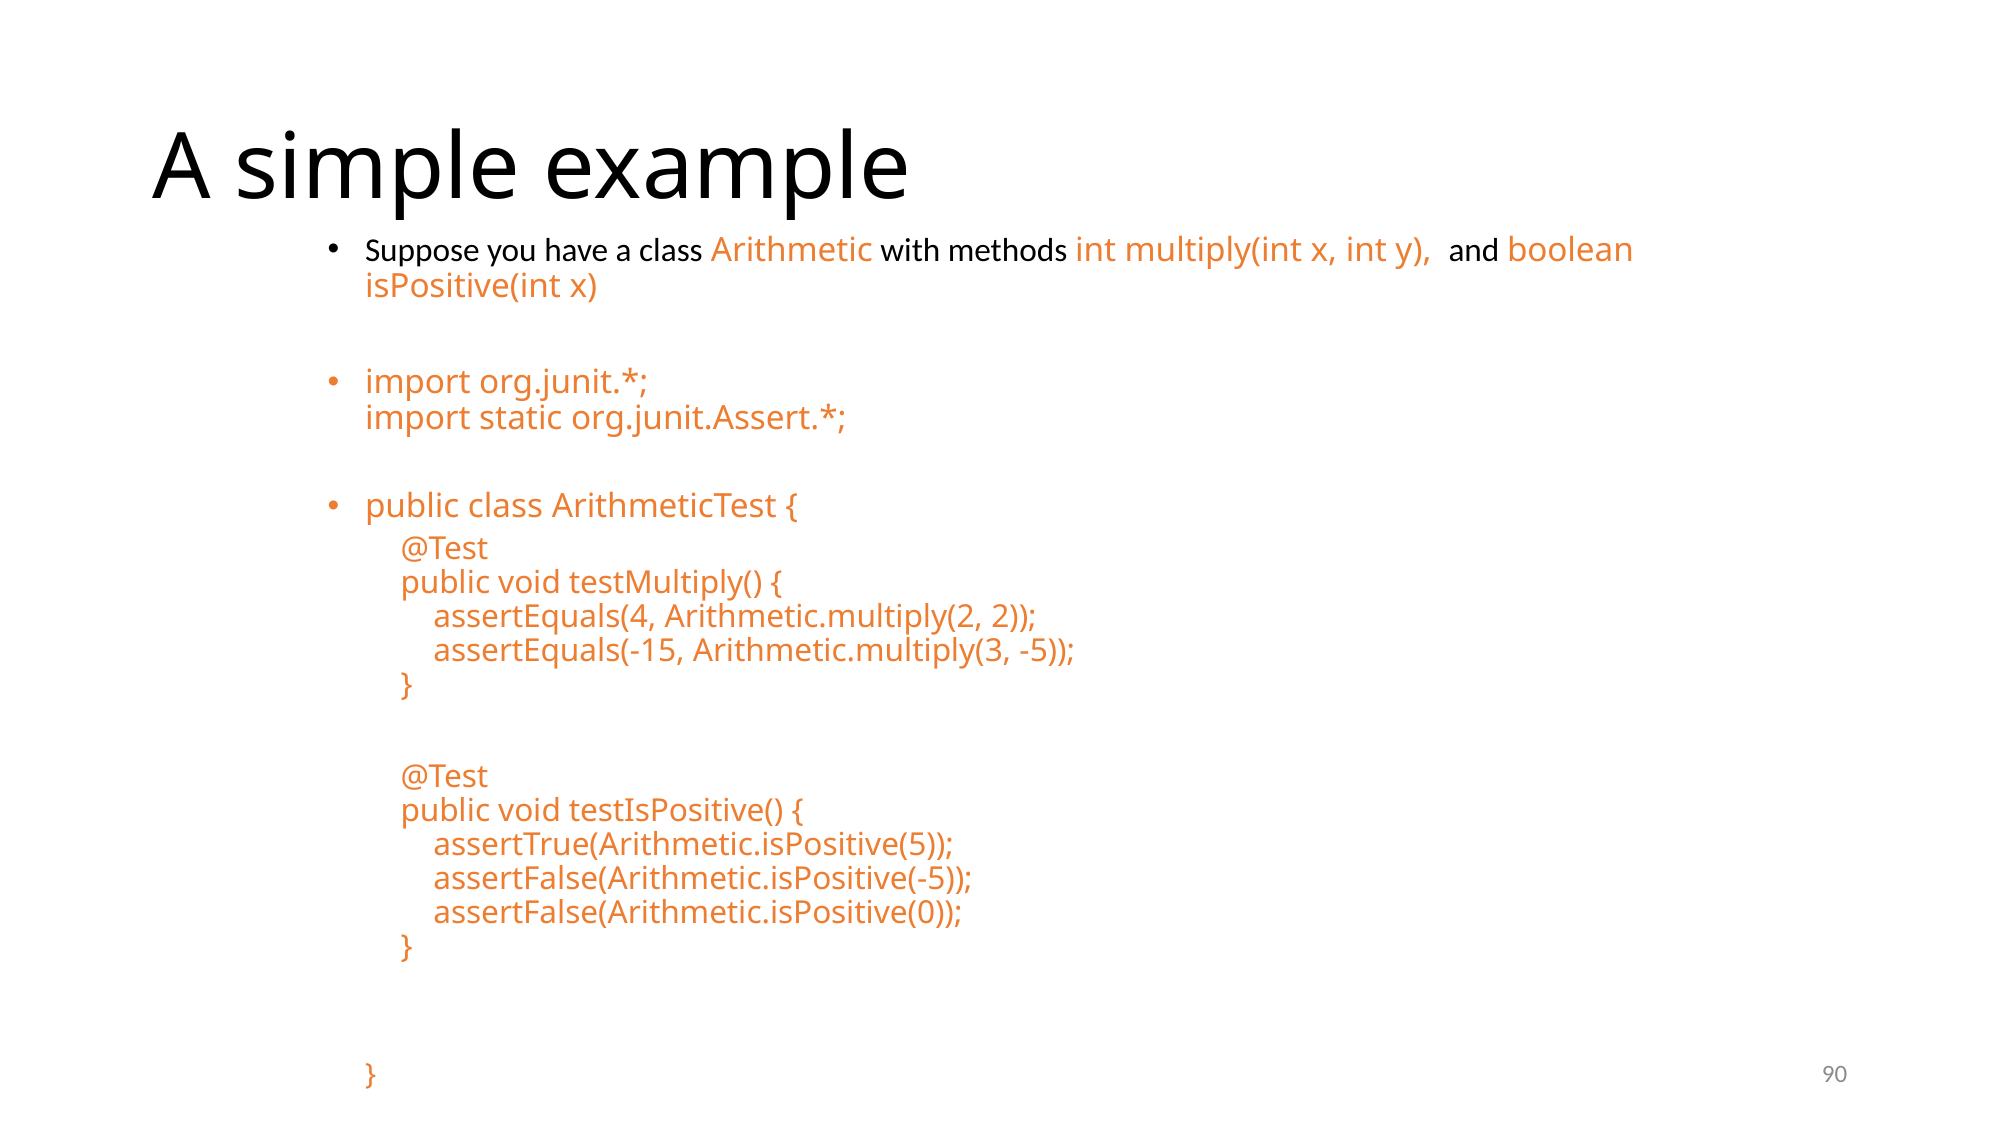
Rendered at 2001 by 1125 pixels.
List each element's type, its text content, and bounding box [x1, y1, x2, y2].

slide_number 90 [1412, 1042, 1863, 1103]
list @Test public void testMultiply() { assertEquals(4, Arithmetic.multiply(2, 2)); assertEquals(-15, Arithmetic.multiply(3, -5)); } @Test public void testIsPositive() { assertTrue(Arithmetic.isPositive(5)); assertFalse(Arithmetic.isPositive(-5)); assertFalse(Arithmetic.isPositive(0)); } [350, 525, 1488, 975]
title A simple example [137, 59, 1863, 278]
list Suppose you have a class Arithmetic with methods int multiply(int x, int y), and boolean isPositive(int x) import org.junit.*; import static org.junit.Assert.*; public class ArithmeticTest { } [312, 224, 1663, 1100]
